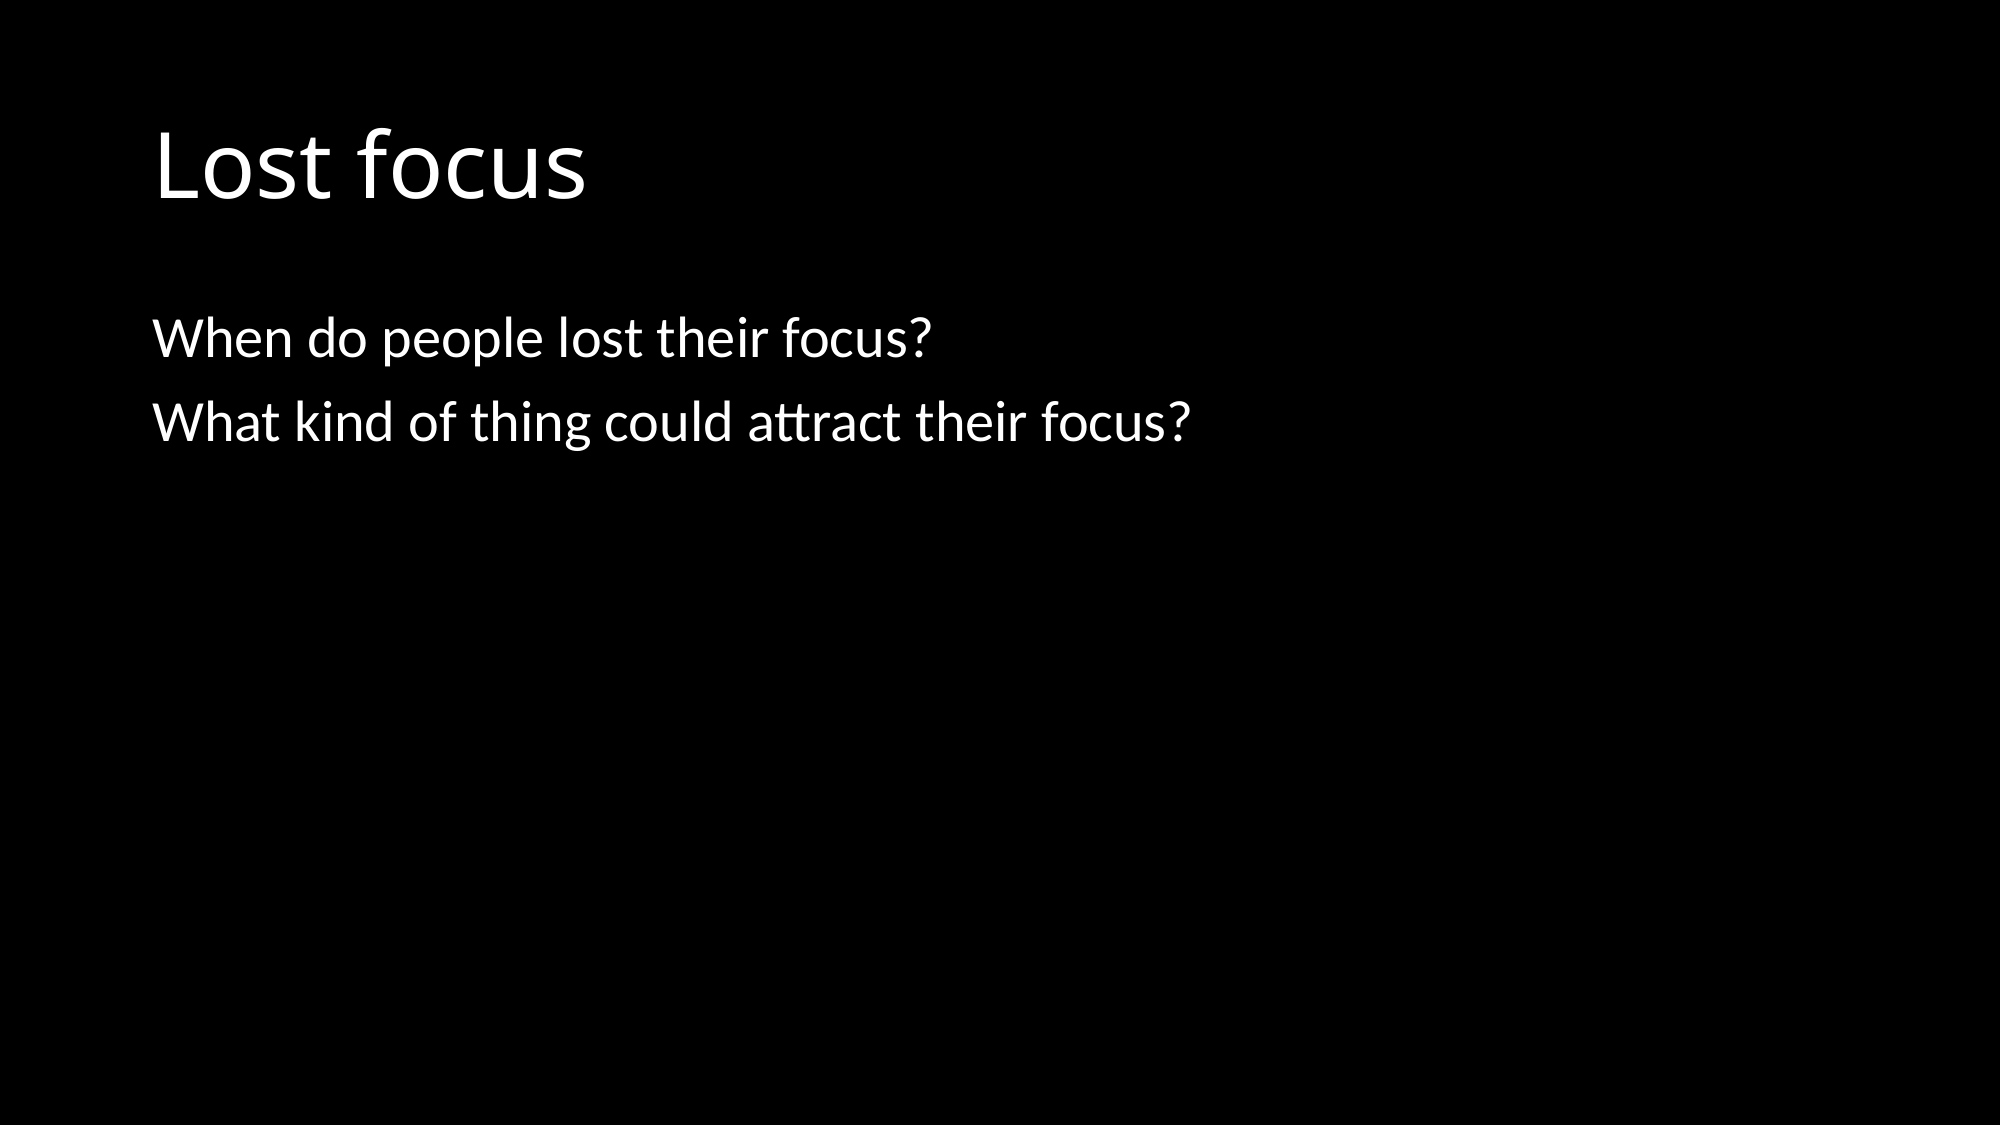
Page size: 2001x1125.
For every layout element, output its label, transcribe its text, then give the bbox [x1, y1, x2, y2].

title Lost focus [137, 59, 1863, 278]
list When do people lost their focus? What kind of thing could attract their focus? [137, 299, 1863, 1014]
